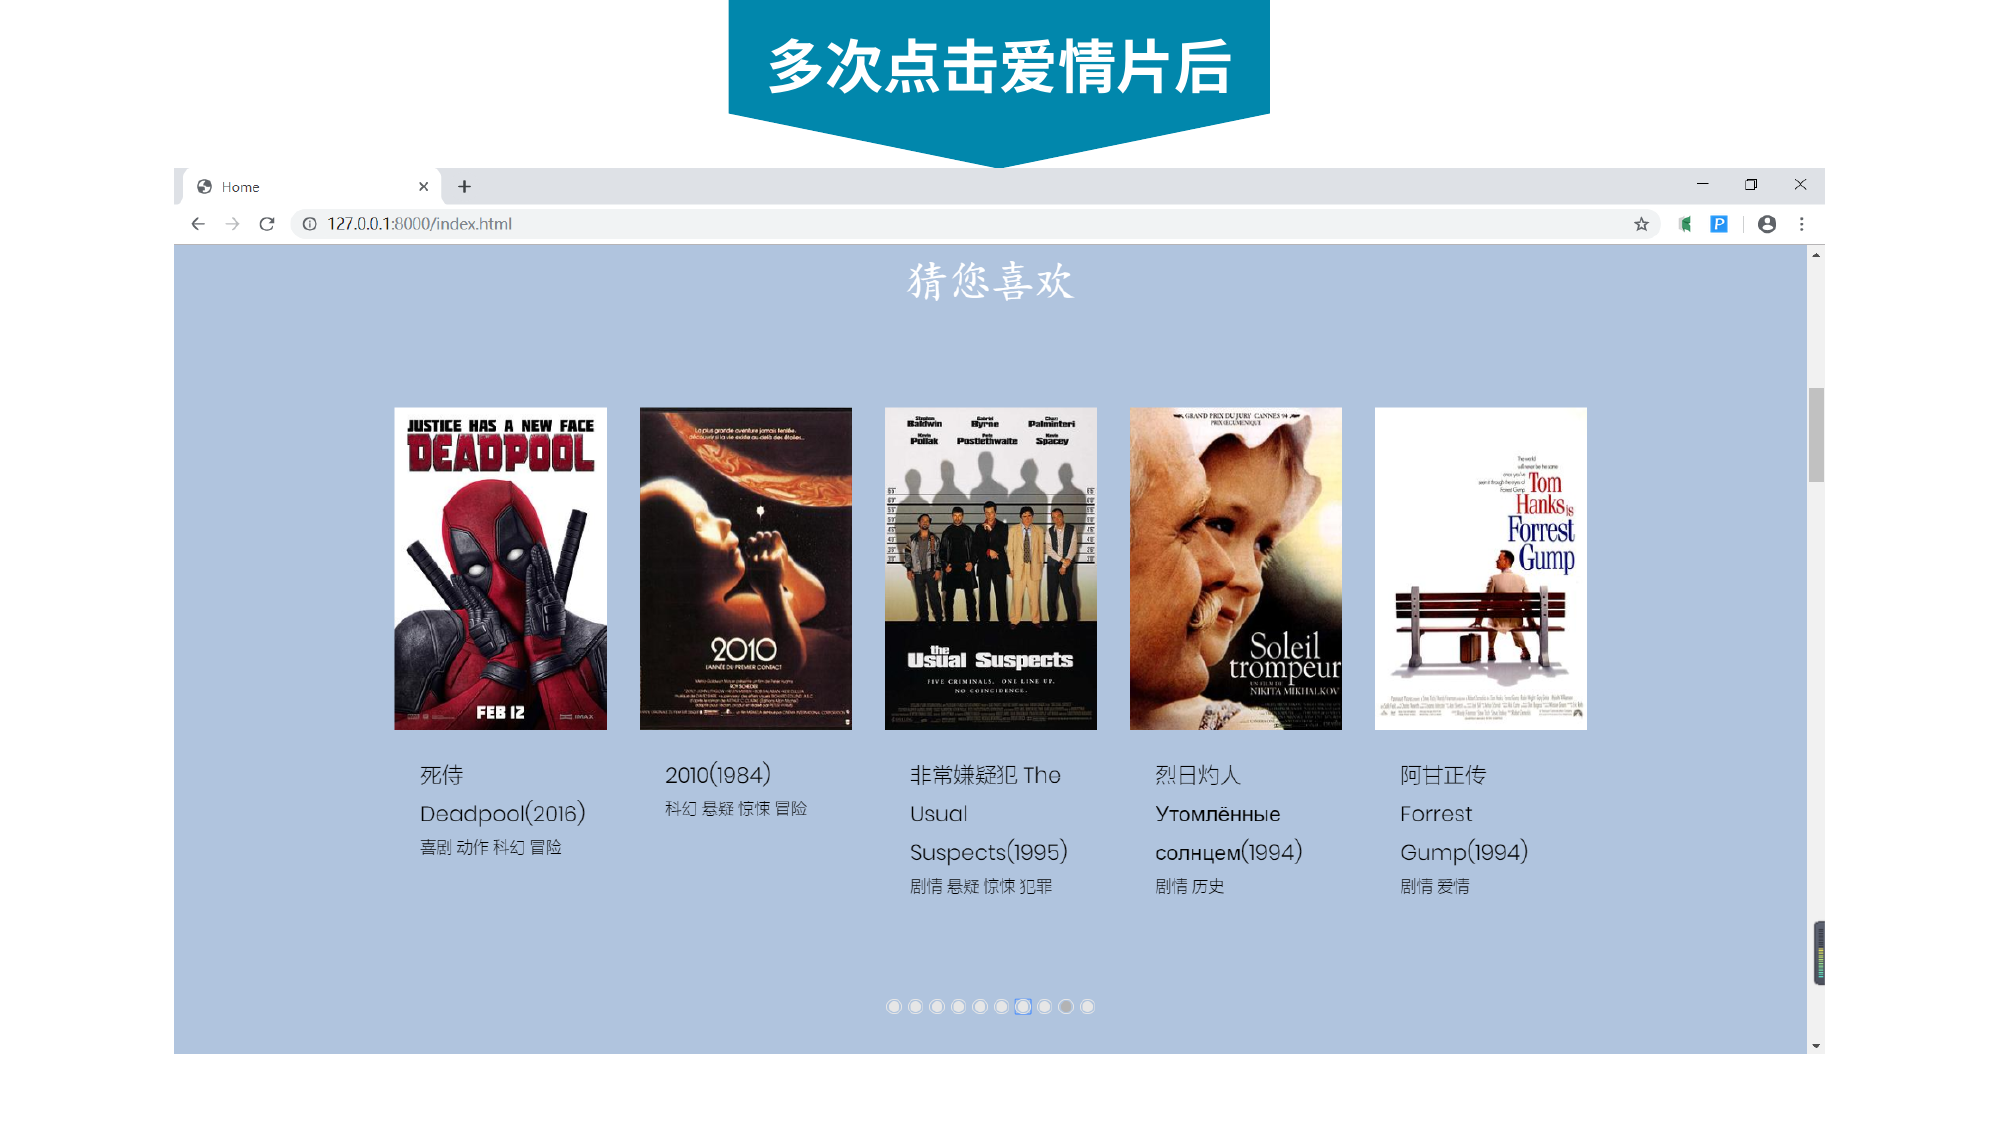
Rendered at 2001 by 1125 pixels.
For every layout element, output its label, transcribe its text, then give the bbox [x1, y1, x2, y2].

picture [174, 168, 1825, 1054]
text_box 多次点击爱情片后 [752, 22, 1248, 108]
text_box [727, 0, 1271, 168]
